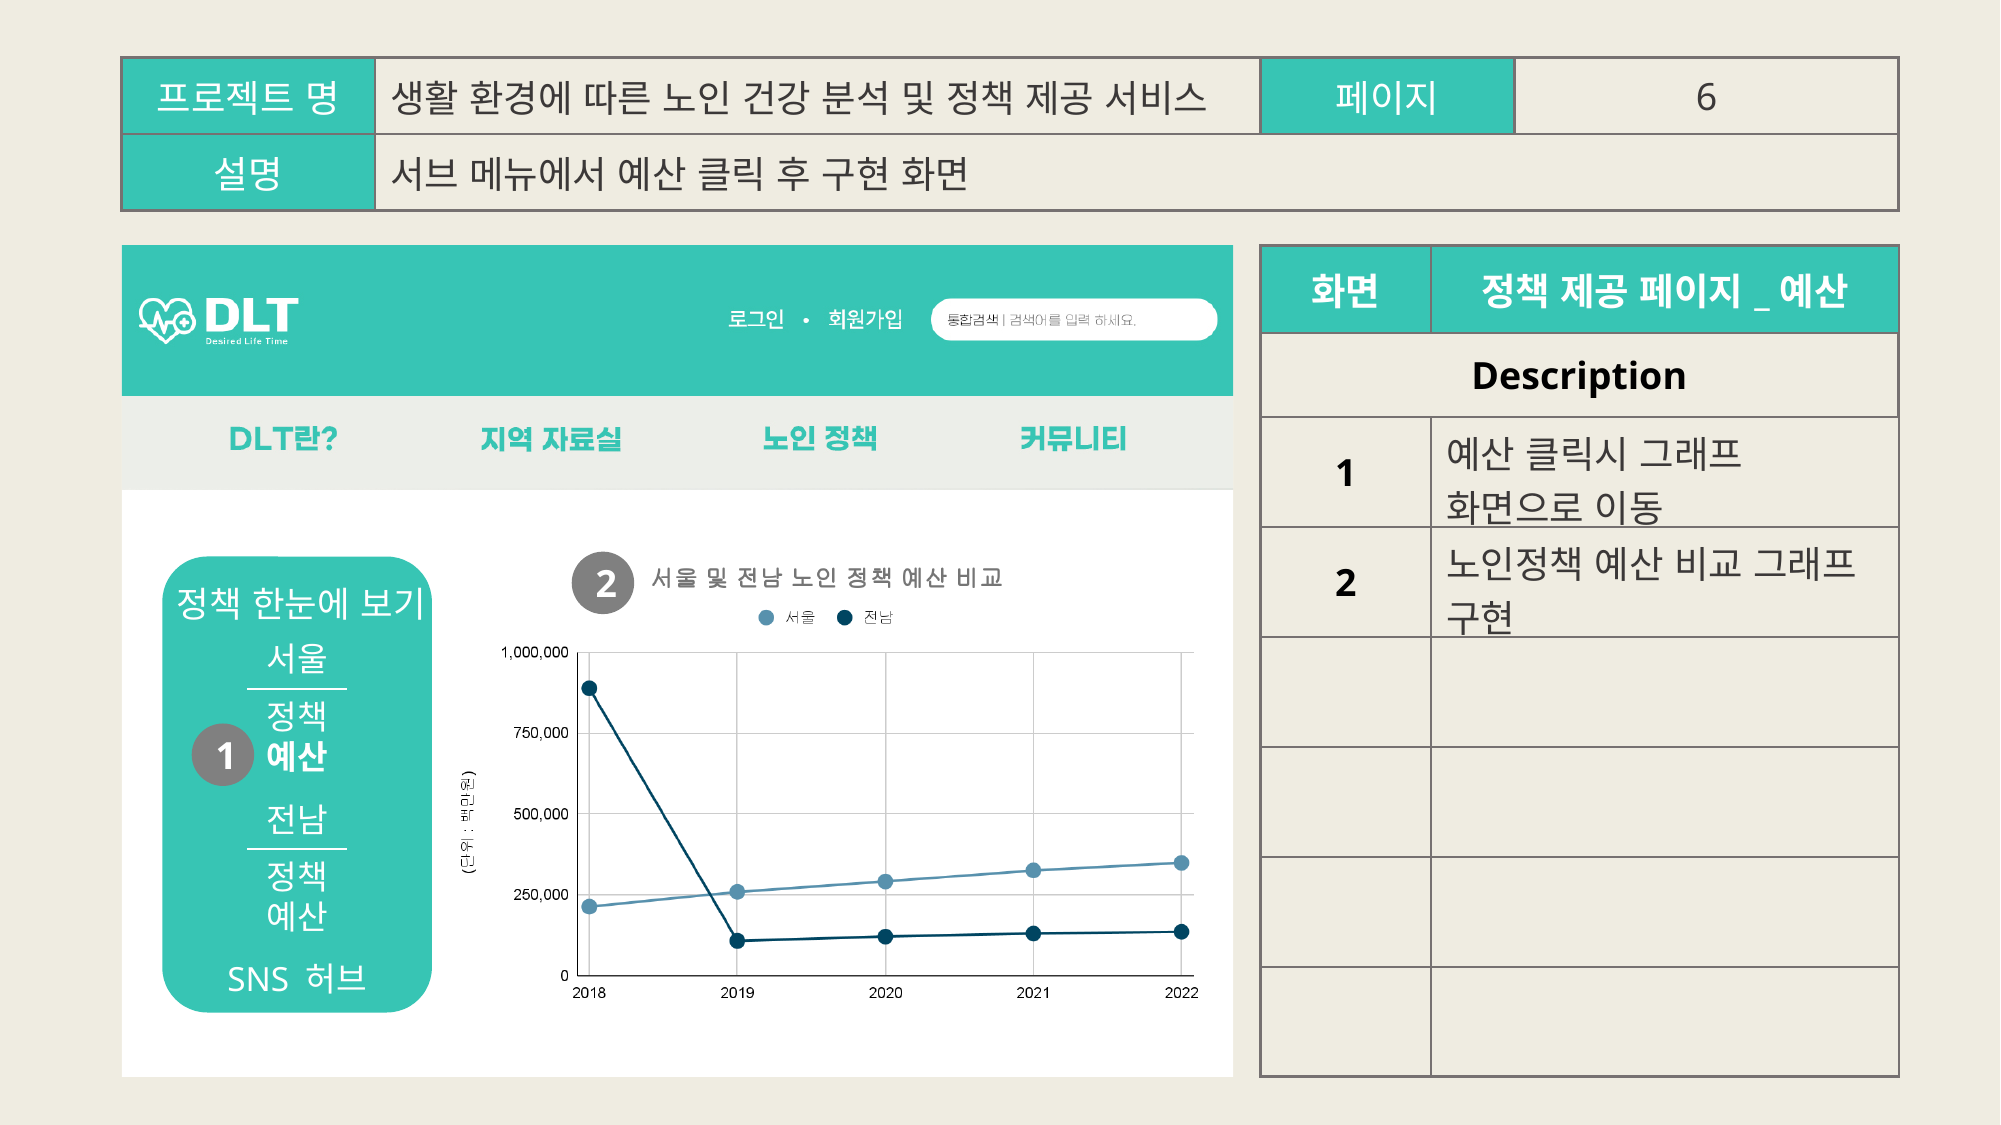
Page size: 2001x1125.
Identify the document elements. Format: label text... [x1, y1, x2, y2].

table_cell 1 [1262, 418, 1430, 526]
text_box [146, 556, 434, 1013]
table_header 화면 [1262, 247, 1430, 332]
picture [121, 245, 1234, 490]
table_header 정책 제공 페이지_예산 [1432, 247, 1898, 332]
table_cell [1262, 968, 1430, 1075]
picture [434, 540, 1218, 1026]
table_header 페이지 [1262, 59, 1513, 133]
text_box [121, 490, 1234, 1078]
table_cell 예산 클릭시 그래프 화면으로 이동 [1432, 418, 1898, 526]
table_cell [1262, 858, 1430, 966]
table_header 6 [1516, 59, 1897, 133]
table_cell Description [1262, 334, 1897, 416]
table_cell [1262, 748, 1430, 856]
table_cell 노인정책 예산 비교 그래프 구현 [1432, 528, 1898, 636]
table_header 프로젝트 명 [123, 59, 374, 133]
text_box [0, 0, 2000, 1125]
table_cell [1432, 638, 1898, 746]
table_cell 설명 [123, 135, 374, 209]
table_cell [1262, 638, 1430, 746]
table_cell [1432, 858, 1898, 966]
table_cell [1432, 968, 1898, 1075]
table_cell 2 [1262, 528, 1430, 636]
table_header 생활 환경에 따른 노인 건강 분석 및 정책 제공 서비스 [376, 59, 1259, 133]
table_cell 서브 메뉴에서 예산 클릭 후 구현 화면 [376, 135, 1897, 209]
table_cell [1432, 748, 1898, 856]
